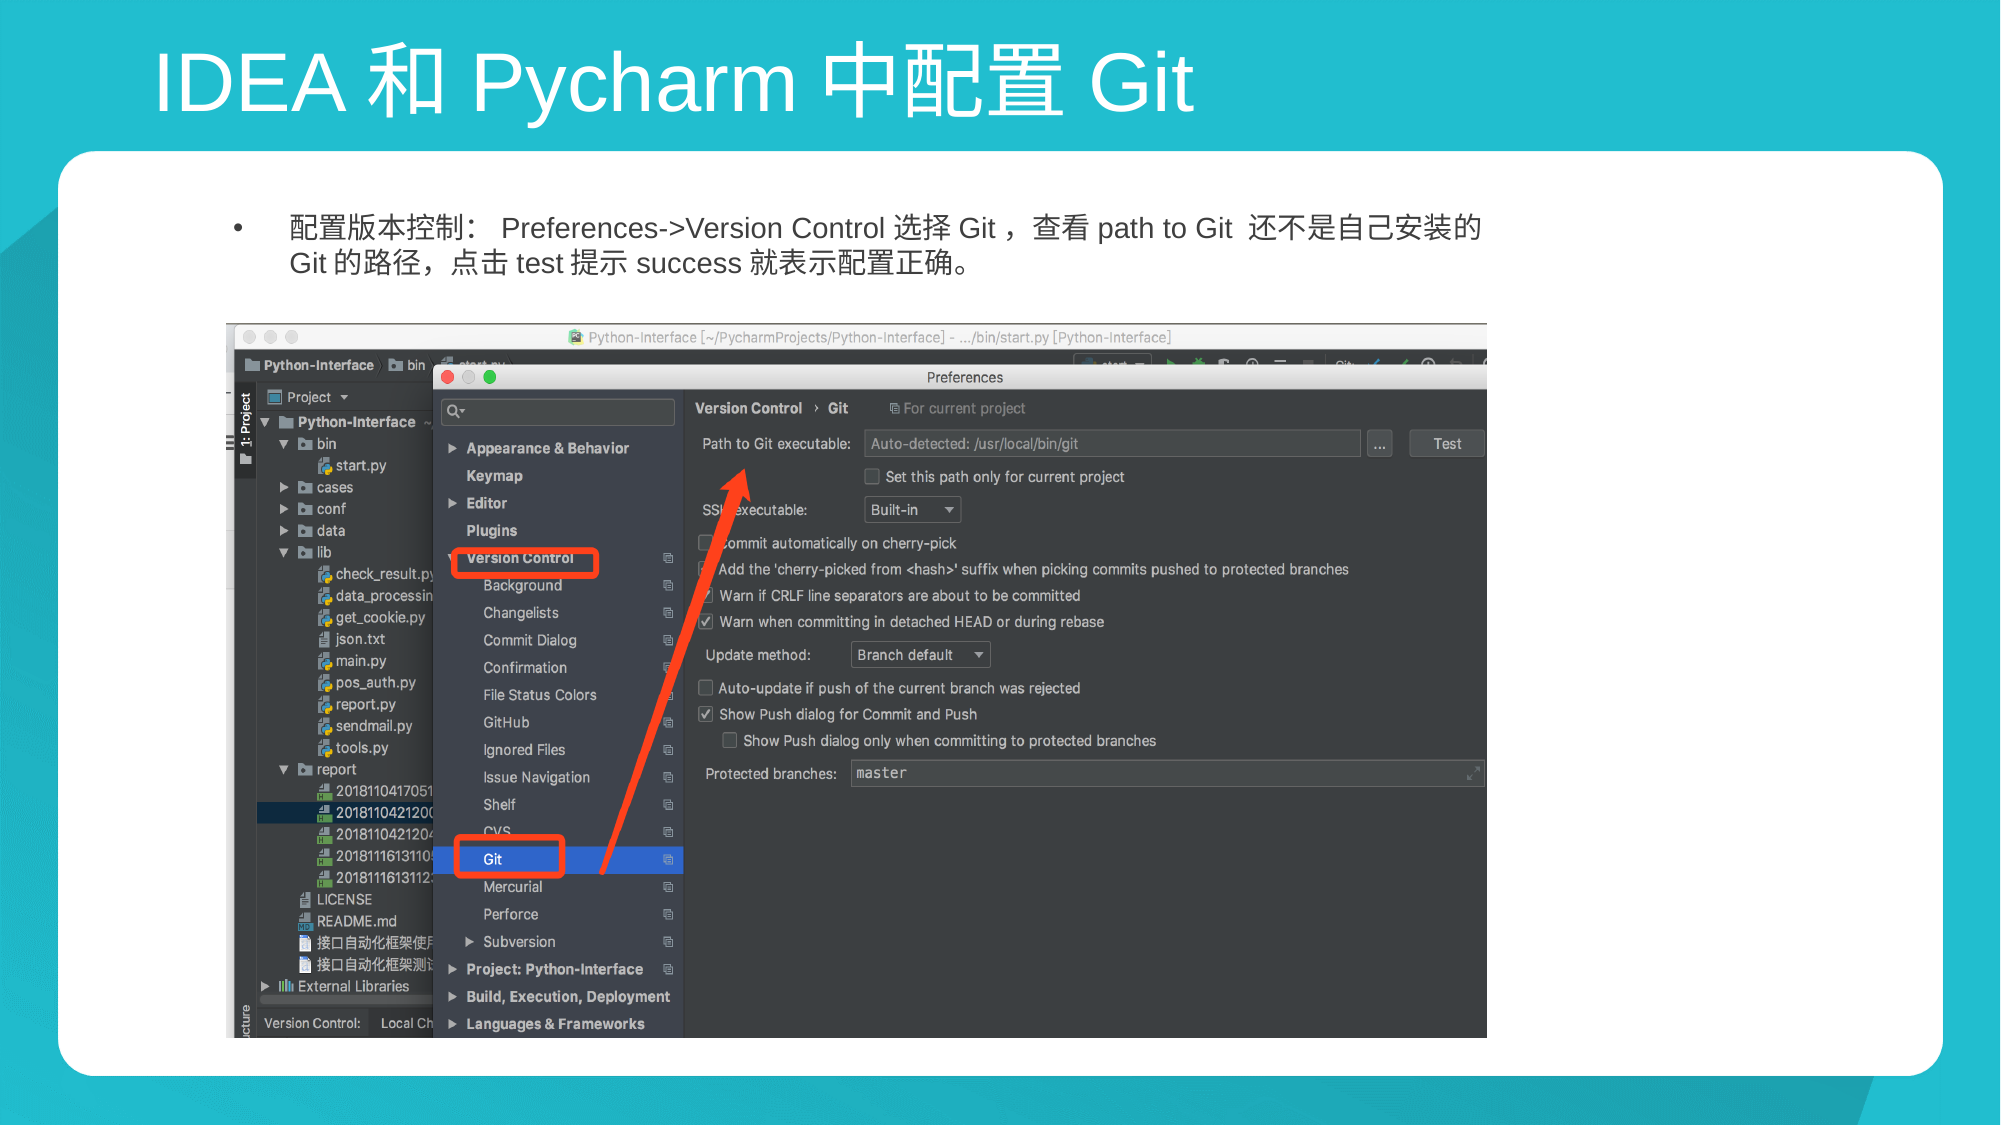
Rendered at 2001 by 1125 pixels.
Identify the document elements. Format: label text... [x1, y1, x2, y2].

text_box 配置版本控制：Preferences->Version Control选择Git，查看path to Git 还不是自己安装的Git的路径，点击test提示success就表示配置正确。 [218, 202, 1521, 287]
list [304, 286, 1863, 1014]
picture [0, 0, 2001, 1125]
title IDEA和Pycharm中配置Git [137, 26, 1863, 143]
